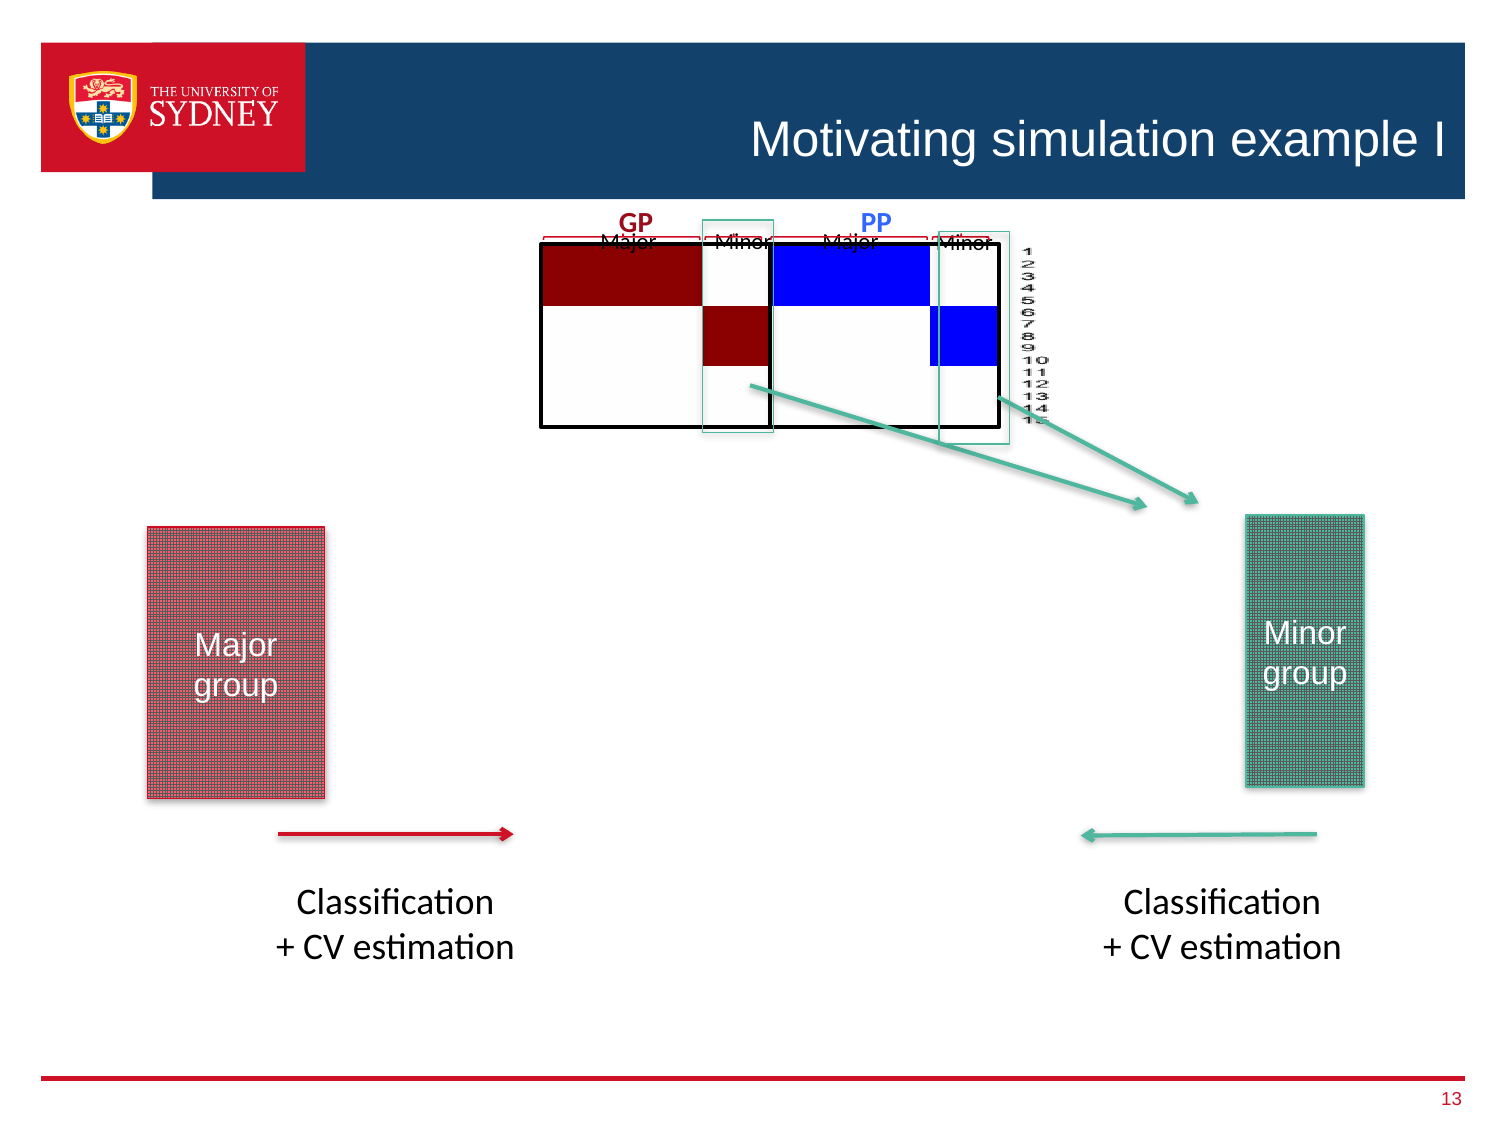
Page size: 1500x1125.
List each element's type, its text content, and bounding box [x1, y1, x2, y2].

text_box Classification + CV estimation [1080, 869, 1365, 975]
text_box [749, 385, 1148, 508]
text_box Major group [147, 526, 325, 799]
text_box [348, 195, 1081, 433]
slide_number 13 [1421, 1080, 1463, 1116]
picture [69, 71, 278, 144]
title Motivating simulation example I [304, 70, 1463, 175]
text_box Minor group [1245, 514, 1365, 788]
text_box Classification + CV estimation [253, 869, 538, 975]
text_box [997, 396, 1199, 504]
